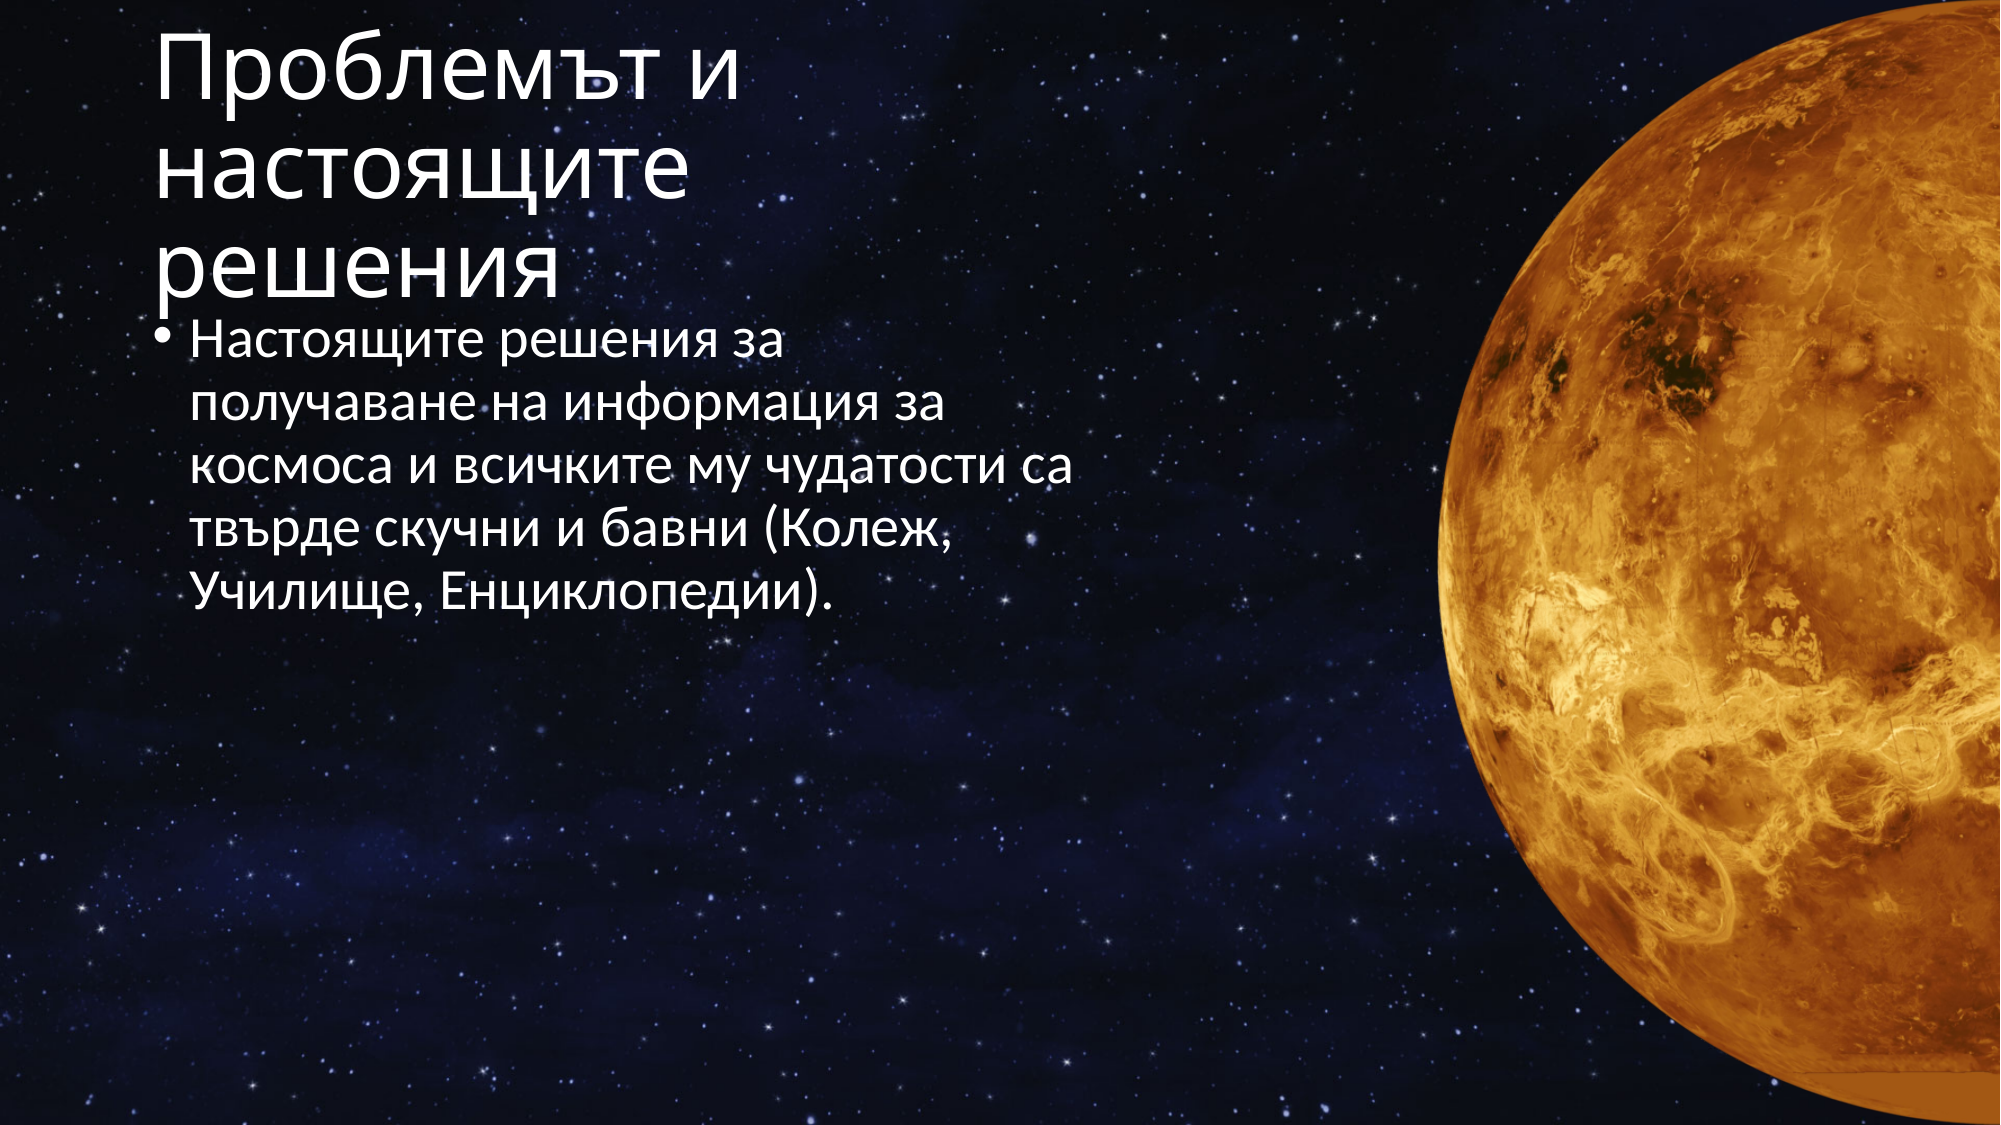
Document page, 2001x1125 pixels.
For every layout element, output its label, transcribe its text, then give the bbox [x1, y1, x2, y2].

list Настоящите решения за получаване на информация за космоса и всичките му чудатости са твърде скучни и бавни (Колеж, Училище, Енциклопедии). [137, 299, 1100, 1014]
picture [0, 0, 2000, 1125]
title Проблемът и настоящите решения [137, 59, 1100, 278]
